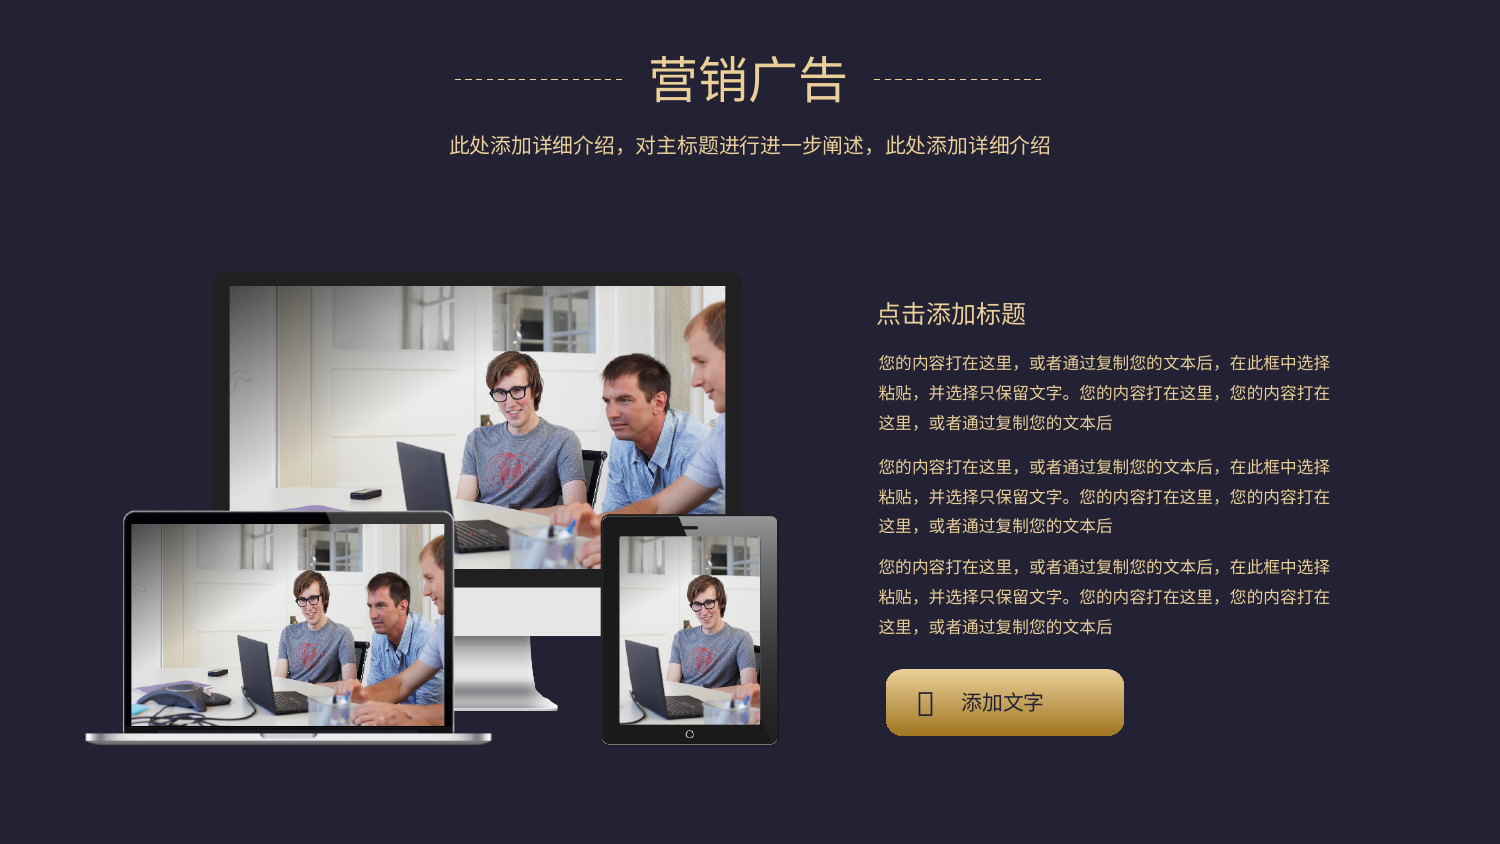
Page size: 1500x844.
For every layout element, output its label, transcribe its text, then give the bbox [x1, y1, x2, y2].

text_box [885, 668, 1125, 737]
picture [67, 272, 742, 763]
text_box 此处添加详细介绍，对主标题进行进一步阐述，此处添加详细介绍 [288, 120, 1212, 162]
text_box 您的内容打在这里，或者通过复制您的文本后，在此框中选择粘贴，并选择只保留文字。您的内容打在这里，您的内容打在这里，或者通过复制您的文本后 [863, 539, 1353, 627]
text_box 您的内容打在这里，或者通过复制您的文本后，在此框中选择粘贴，并选择只保留文字。您的内容打在这里，您的内容打在这里，或者通过复制您的文本后 [863, 335, 1353, 424]
text_box 营销广告 [633, 41, 867, 117]
text_box 点击添加标题 [862, 291, 1257, 336]
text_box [600, 513, 779, 746]
text_box 您的内容打在这里，或者通过复制您的文本后，在此框中选择粘贴，并选择只保留文字。您的内容打在这里，您的内容打在这里，或者通过复制您的文本后 [863, 439, 1353, 527]
